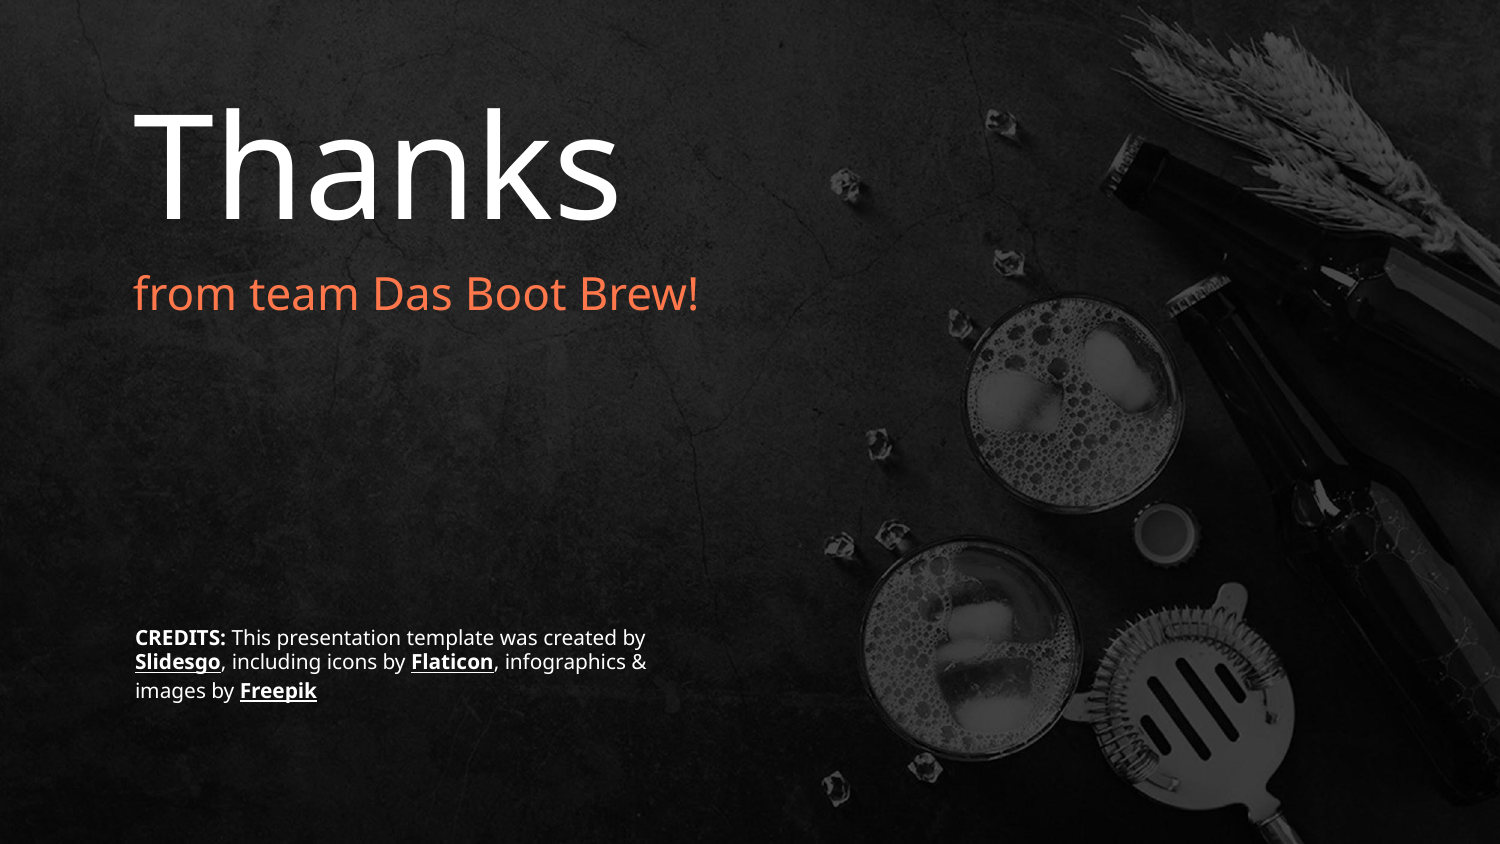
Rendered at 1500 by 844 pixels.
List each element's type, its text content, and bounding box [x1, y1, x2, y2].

subtitle from team Das Boot Brew! [117, 240, 880, 344]
title Thanks [118, 88, 881, 235]
picture [0, 0, 1500, 844]
